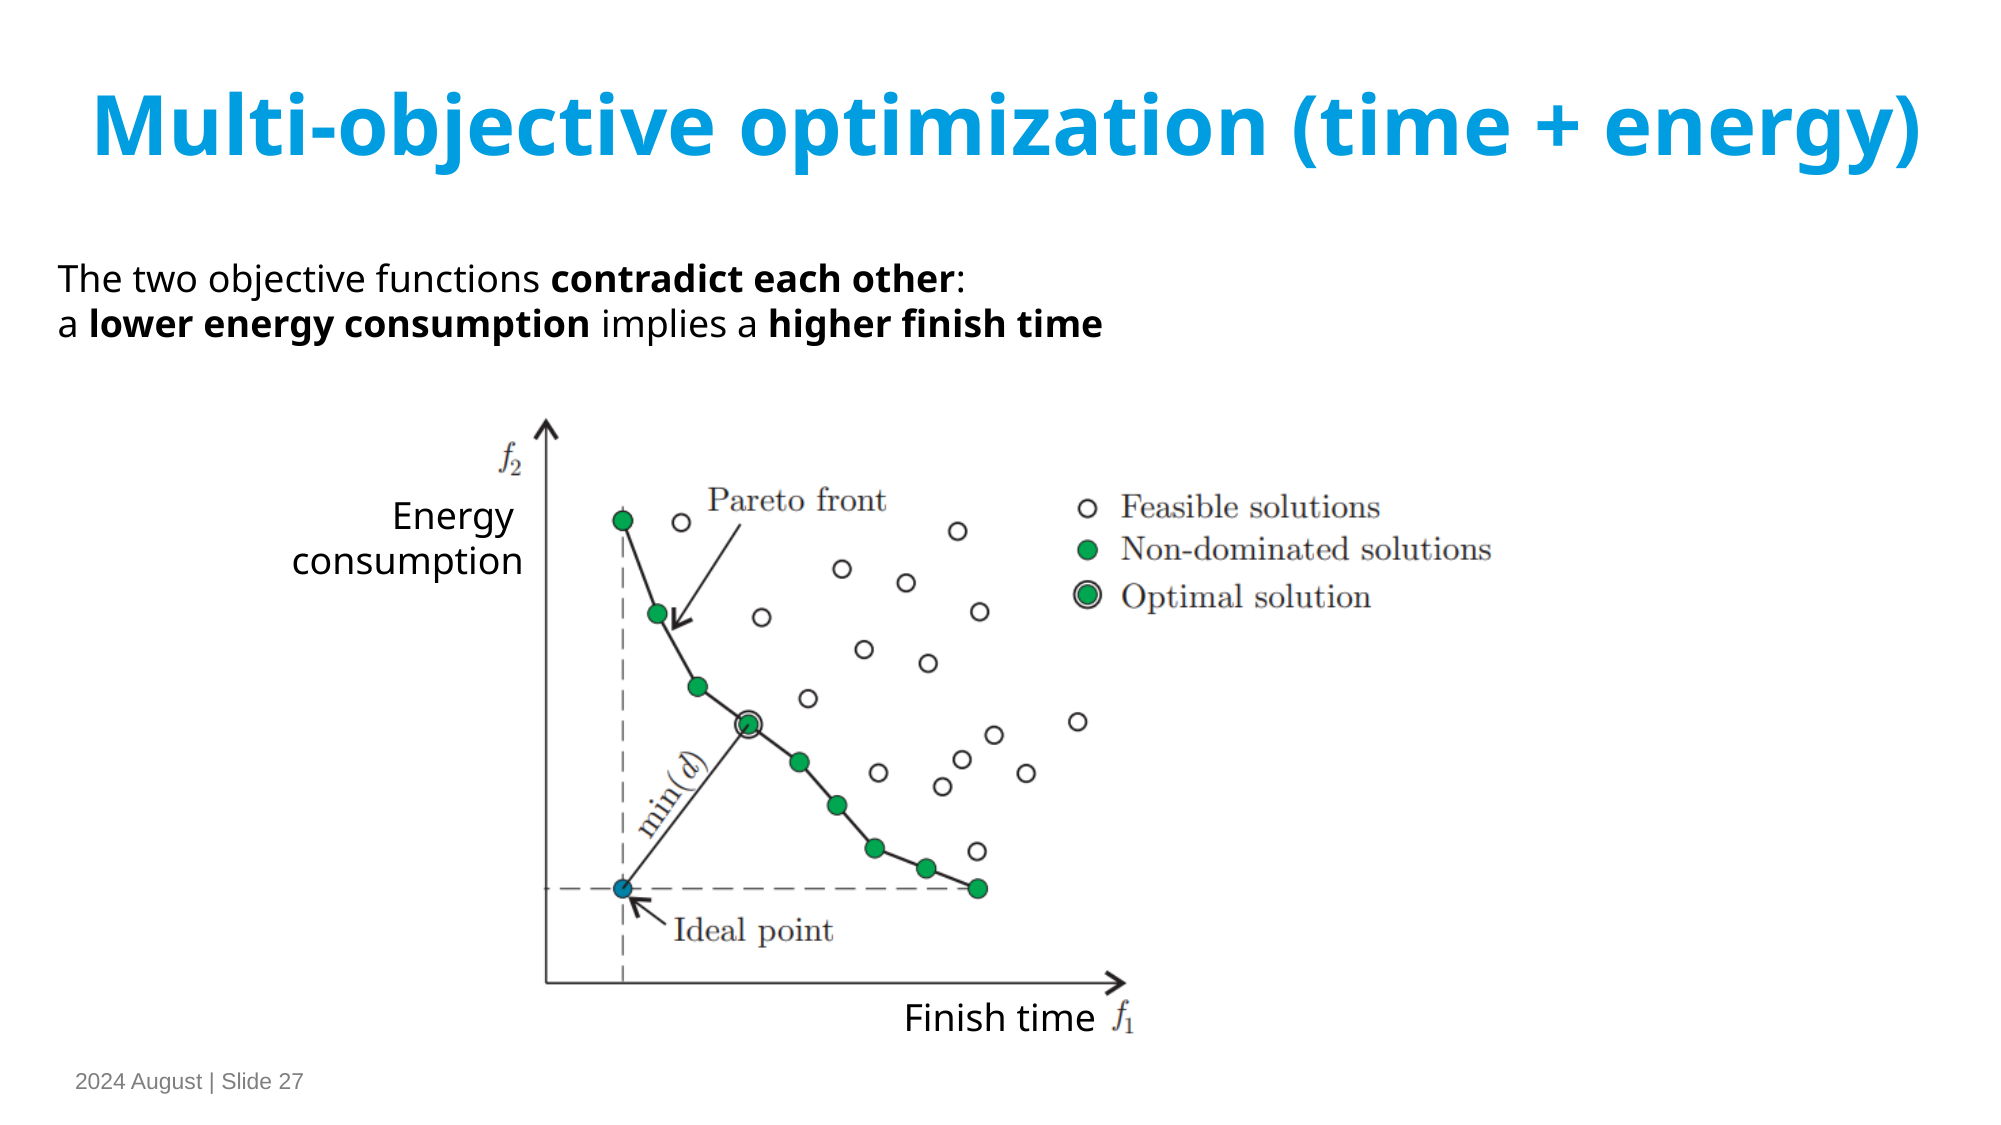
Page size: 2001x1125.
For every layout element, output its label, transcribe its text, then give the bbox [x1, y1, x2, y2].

text_box The two objective functions contradict each other: a lower energy consumption implies a higher finish time [42, 247, 1119, 353]
text_box 2024 August | Slide 27 [75, 1067, 425, 1101]
text_box Multi-objective optimization (time + energy) [74, 59, 1961, 199]
text_box Energy consumption [165, 484, 475, 590]
picture [475, 402, 1561, 1058]
